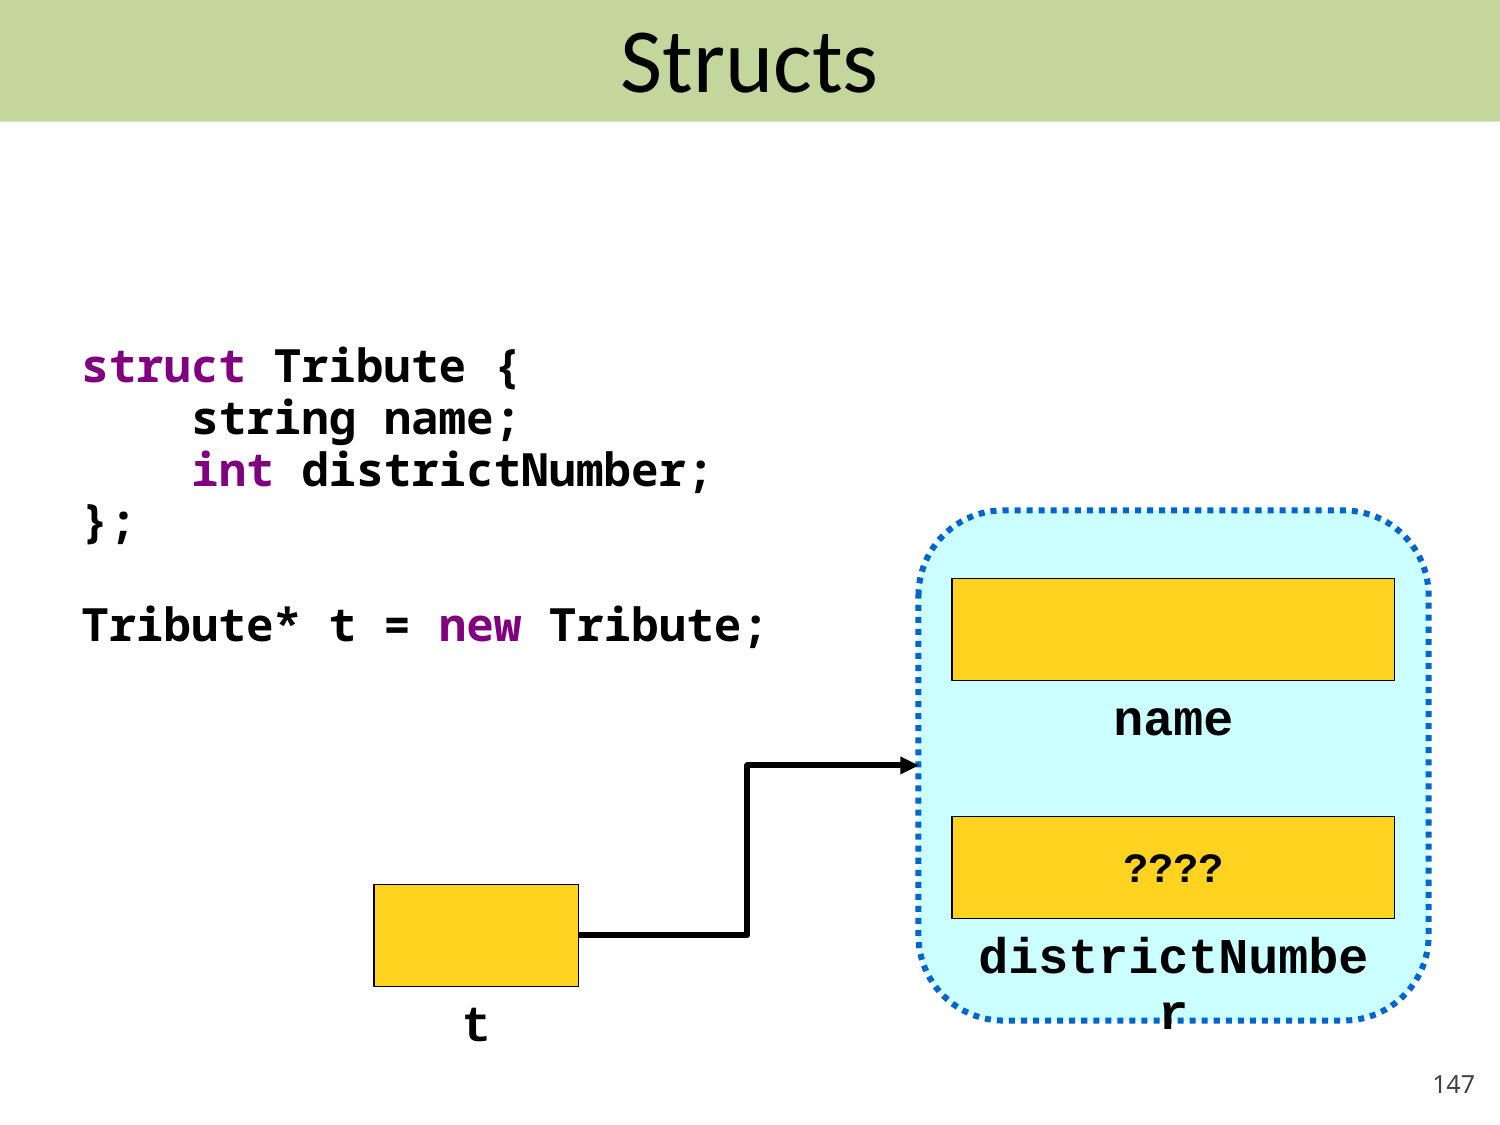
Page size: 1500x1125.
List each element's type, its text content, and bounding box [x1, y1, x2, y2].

text_box districtNumber [952, 918, 1395, 988]
text_box name [952, 680, 1395, 750]
text_box [918, 510, 1429, 1021]
text_box ???? [952, 816, 1395, 918]
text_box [578, 764, 919, 936]
text_box [952, 578, 1395, 680]
text_box struct Tribute { string name; int districtNumber; }; Tribute* t = new Tribute; t->name = "Katniss Everdeen"; t->districtNumber = 12; [67, 331, 919, 987]
text_box t [374, 986, 579, 1056]
text_box [374, 884, 579, 986]
text_box Structs [74, 0, 1425, 113]
